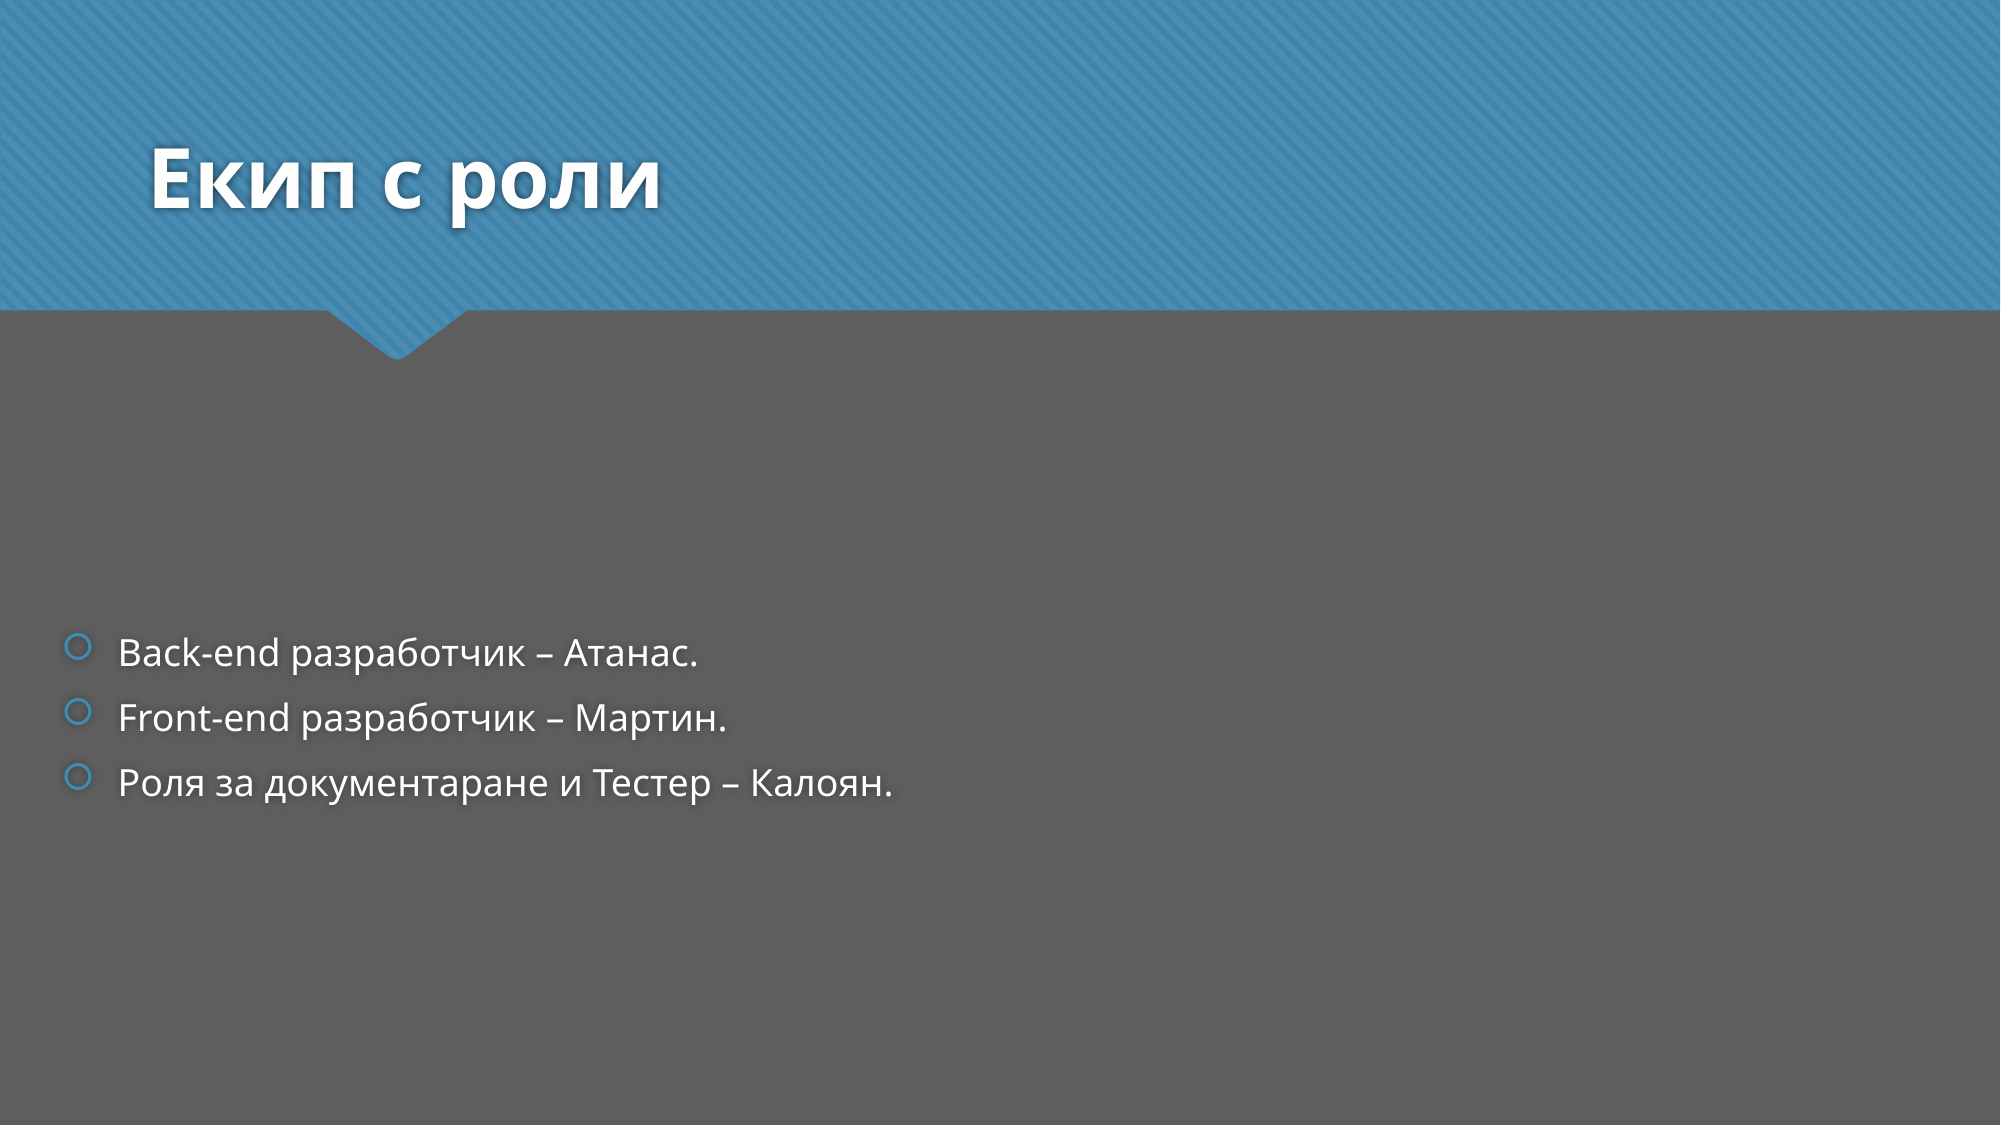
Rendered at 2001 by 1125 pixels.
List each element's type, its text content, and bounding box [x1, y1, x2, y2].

list Back-end разработчик – Атанас. Front-end разработчик – Мартин. Роля за документаране и Тестер – Калоян. [46, 533, 1778, 901]
title Екип с роли [132, 73, 1868, 233]
